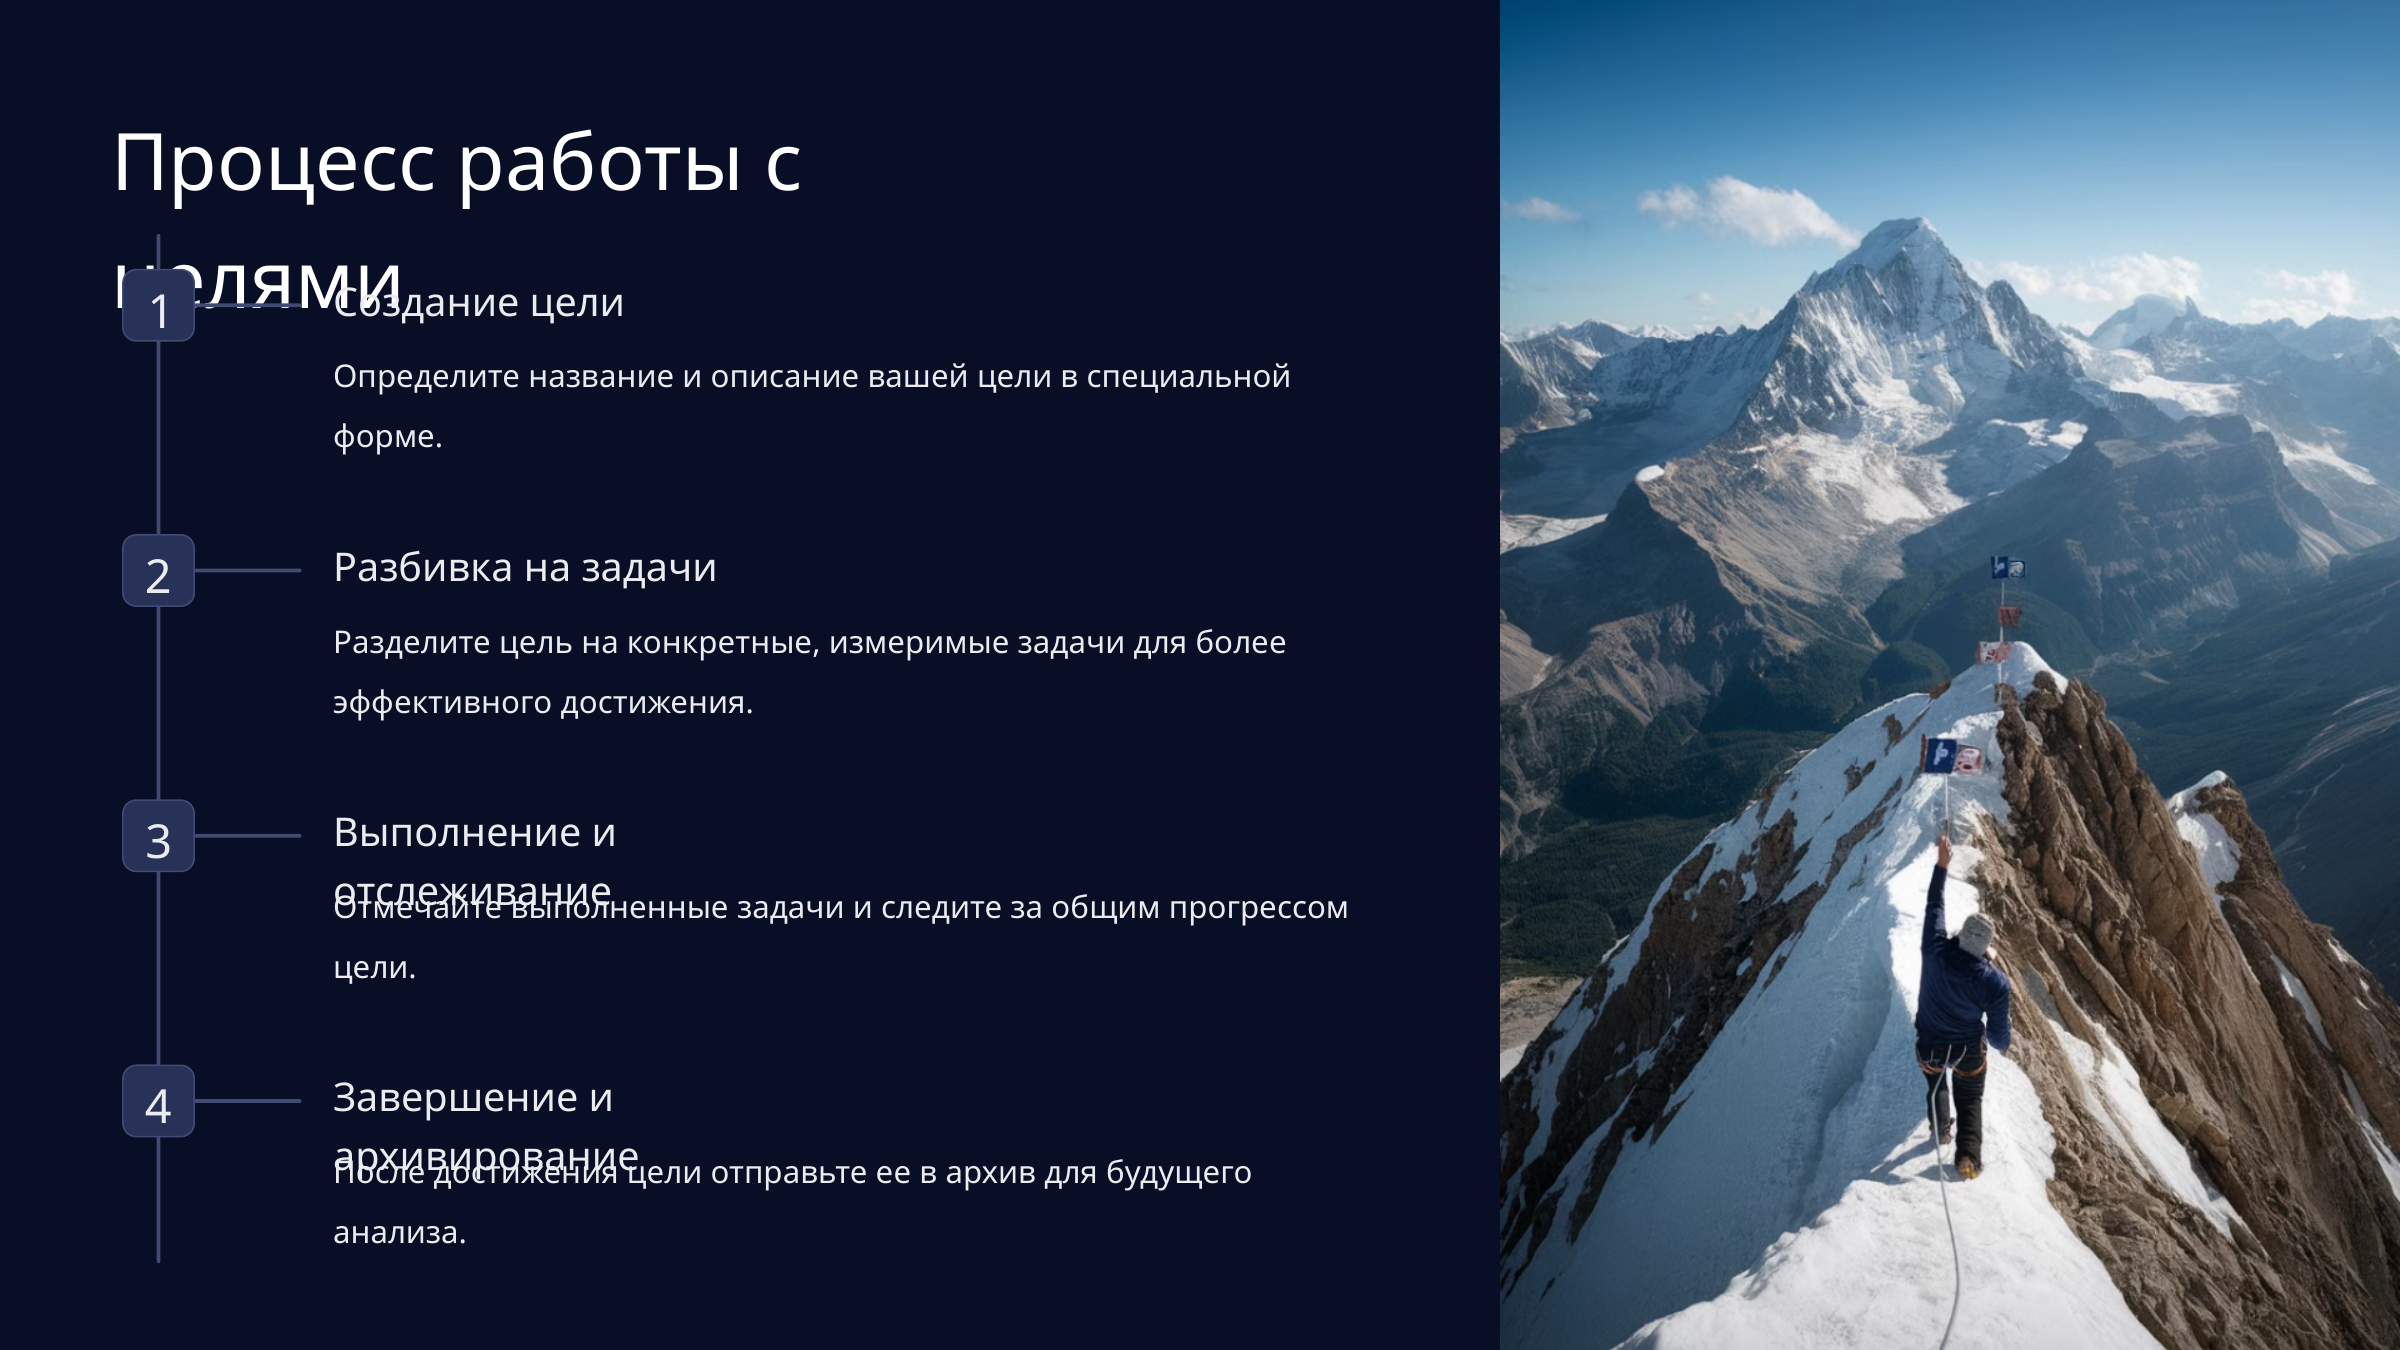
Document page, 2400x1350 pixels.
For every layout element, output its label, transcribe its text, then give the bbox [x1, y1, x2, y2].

text_box [122, 534, 195, 607]
text_box [195, 303, 302, 308]
text_box [156, 341, 161, 534]
text_box Разделите цель на конкретные, измеримые задачи для более эффективного достижения. [333, 599, 1389, 701]
text_box Определите название и описание вашей цели в специальной форме. [333, 334, 1389, 436]
text_box Выполнение и отслеживание [333, 796, 902, 846]
text_box [156, 607, 161, 800]
text_box [156, 233, 161, 269]
picture [1499, 0, 2400, 1350]
text_box [156, 872, 161, 1065]
text_box Процесс работы с целями [111, 87, 1104, 187]
text_box [195, 568, 302, 573]
text_box После достижения цели отправьте ее в архив для будущего анализа. [333, 1129, 1389, 1232]
text_box Создание цели [333, 265, 730, 316]
text_box Отмечайте выполненные задачи и следите за общим прогрессом цели. [333, 864, 1389, 967]
text_box Завершение и архивирование [333, 1061, 927, 1111]
text_box [122, 800, 195, 872]
text_box 3 [145, 811, 172, 860]
text_box Разбивка на задачи [333, 530, 730, 581]
text_box [122, 1065, 195, 1137]
text_box 2 [144, 546, 173, 595]
text_box [156, 1137, 161, 1264]
text_box [195, 1099, 302, 1103]
text_box 1 [147, 281, 170, 329]
text_box [122, 269, 195, 341]
text_box 4 [144, 1077, 174, 1125]
text_box [195, 833, 302, 838]
